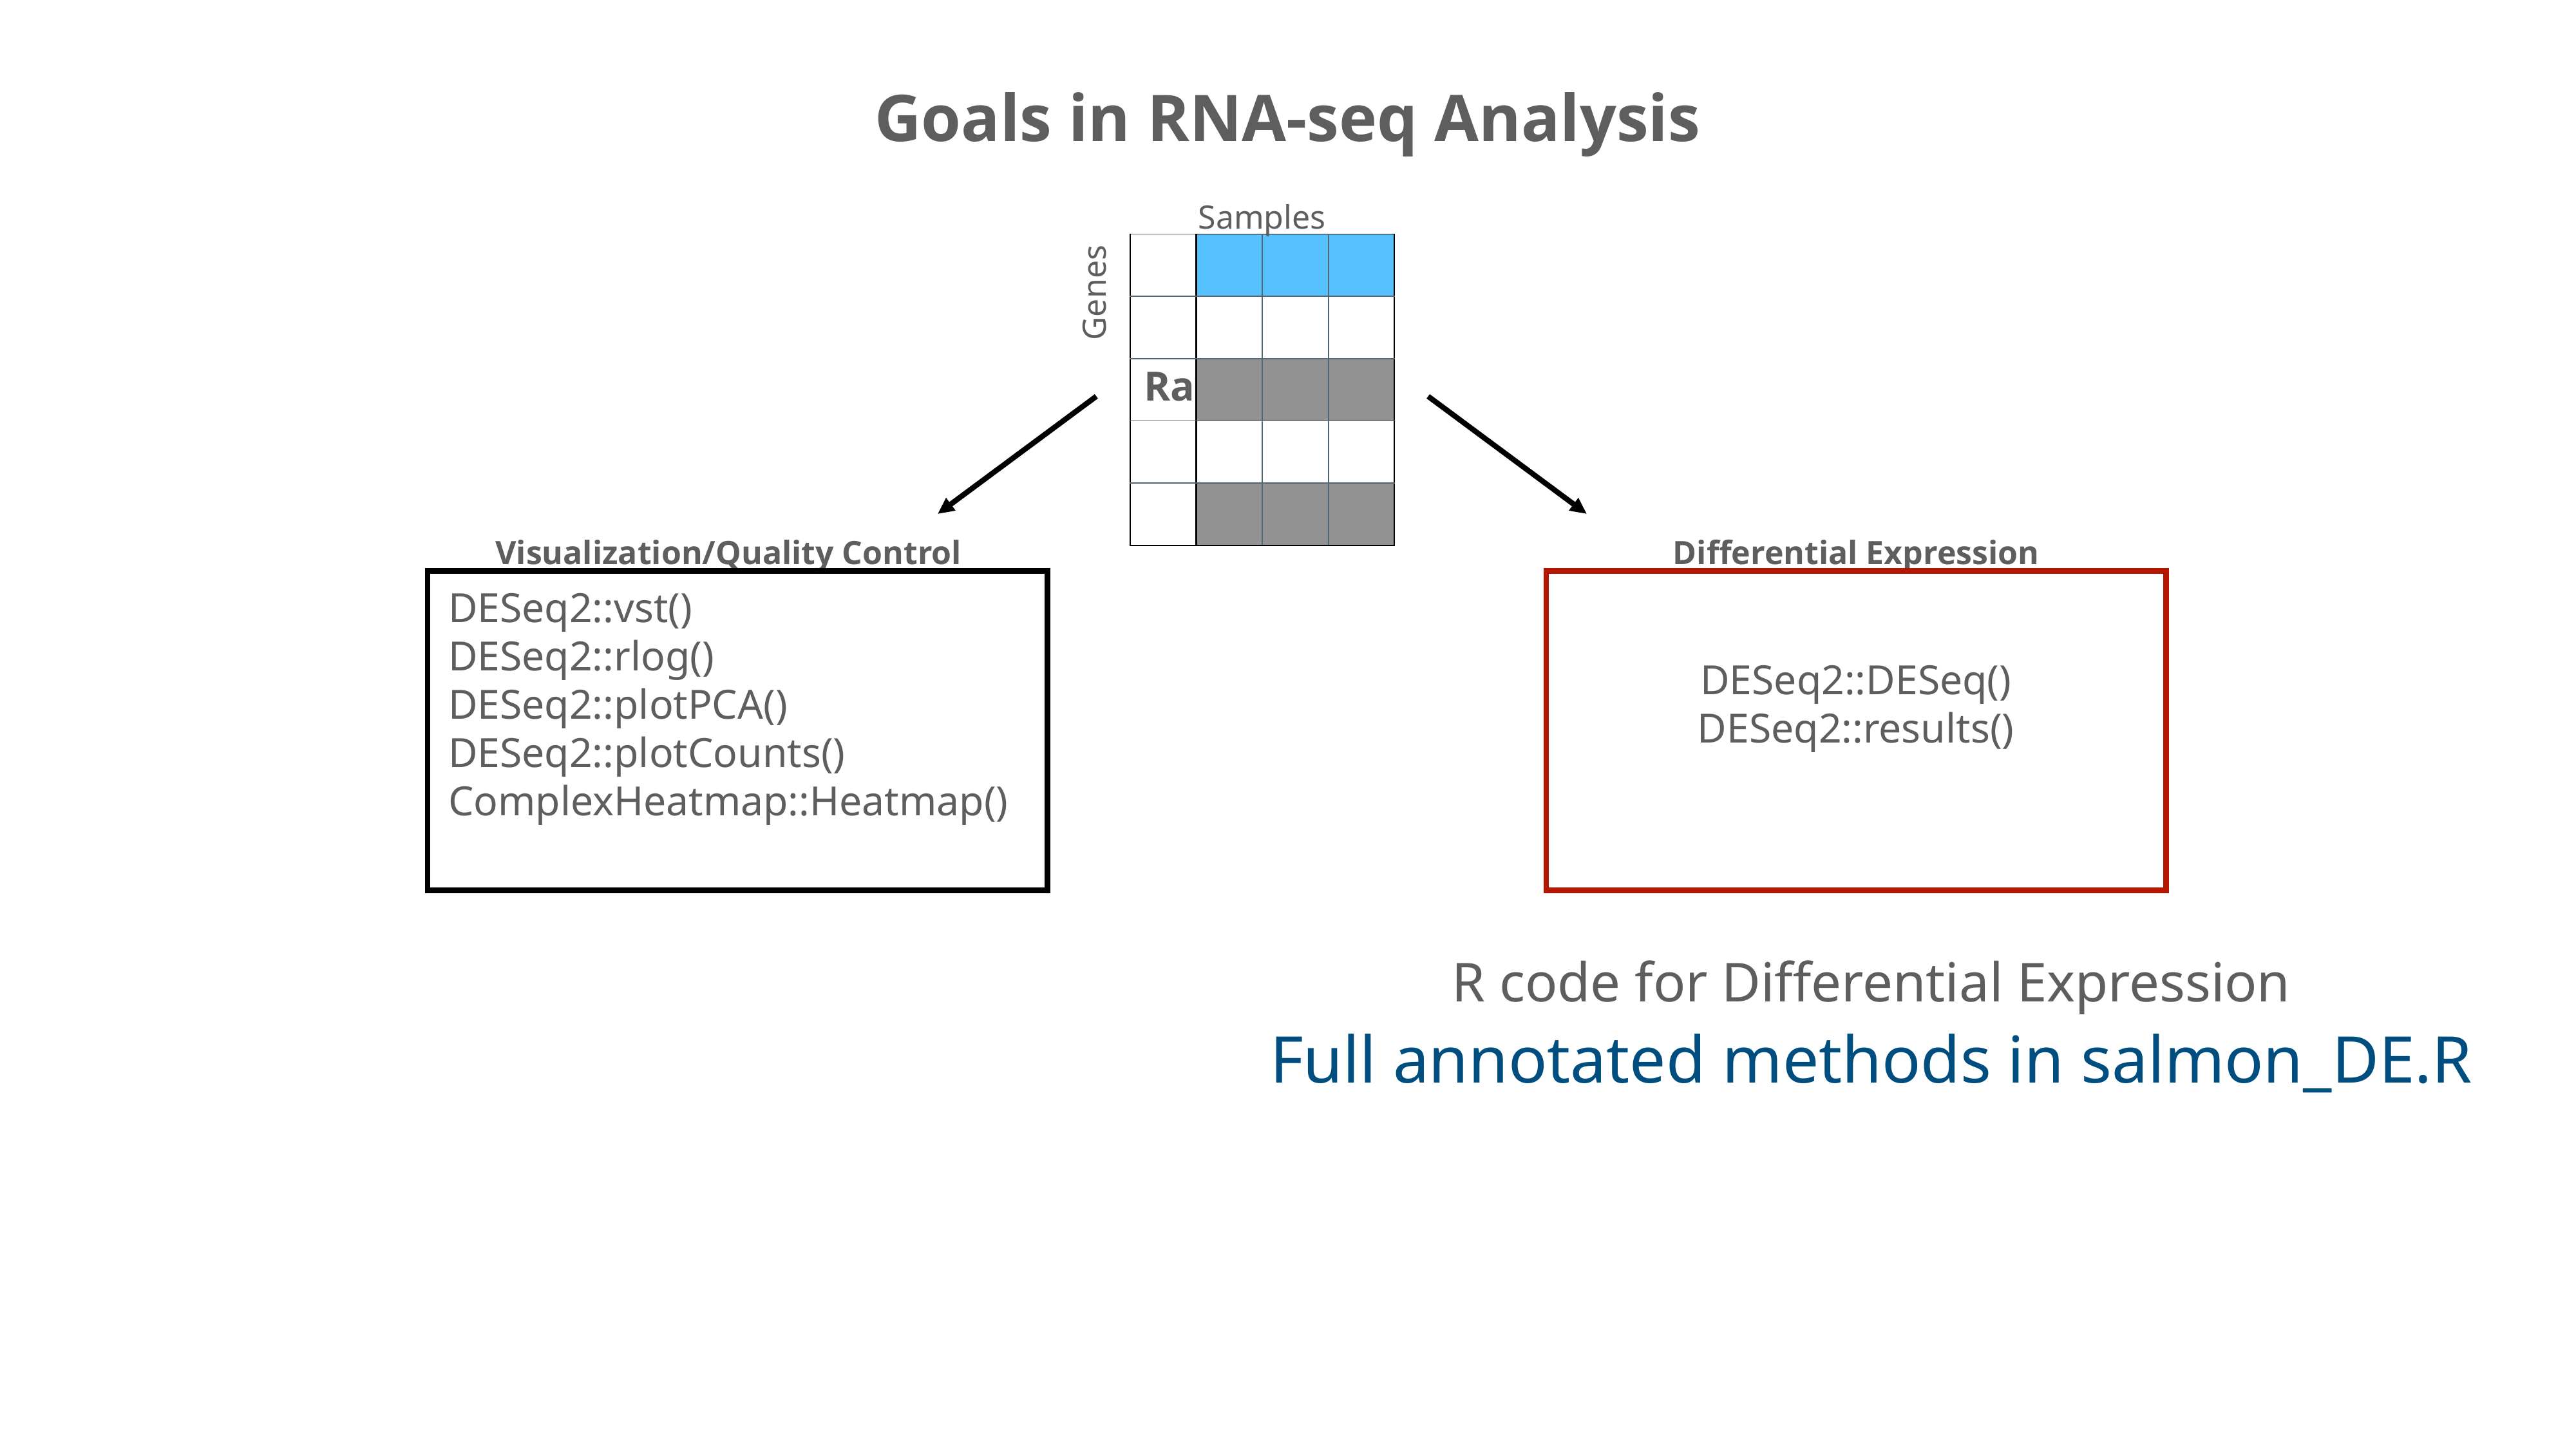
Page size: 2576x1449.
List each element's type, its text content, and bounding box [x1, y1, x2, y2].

table_cell [1263, 297, 1328, 358]
table_header [1329, 234, 1394, 296]
table_cell [1197, 484, 1262, 545]
table_cell [1329, 297, 1394, 358]
table_header [1131, 234, 1195, 296]
table_cell [1131, 484, 1195, 545]
text_box Genes [1068, 240, 1118, 346]
table_cell [1329, 421, 1394, 482]
table_cell [1263, 359, 1328, 421]
table_cell [1197, 421, 1262, 482]
text_box Samples [1193, 191, 1332, 241]
text_box Visualization/Quality Control [489, 526, 967, 571]
table_cell [1329, 484, 1394, 545]
table_cell [1131, 359, 1195, 421]
table_header [1263, 241, 1328, 296]
text_box [938, 396, 1097, 514]
table_cell [1131, 421, 1195, 482]
text_box Full annotated methods in salmon_DE.R [1264, 1013, 2479, 1102]
text_box [1546, 571, 2166, 891]
table_cell [1131, 297, 1195, 358]
text_box R code for Differential Expression [1446, 942, 2297, 1013]
table_header [1197, 241, 1262, 296]
text_box [427, 571, 1048, 891]
table_cell [1329, 359, 1394, 421]
table_cell [1263, 421, 1328, 482]
text_box Differential Expression [1667, 526, 2045, 571]
table_cell [1197, 297, 1262, 358]
table_cell [1263, 484, 1328, 545]
text_box Goals in RNA-seq Analysis [869, 71, 1707, 160]
table_cell [1197, 359, 1262, 421]
text_box [1428, 396, 1587, 514]
